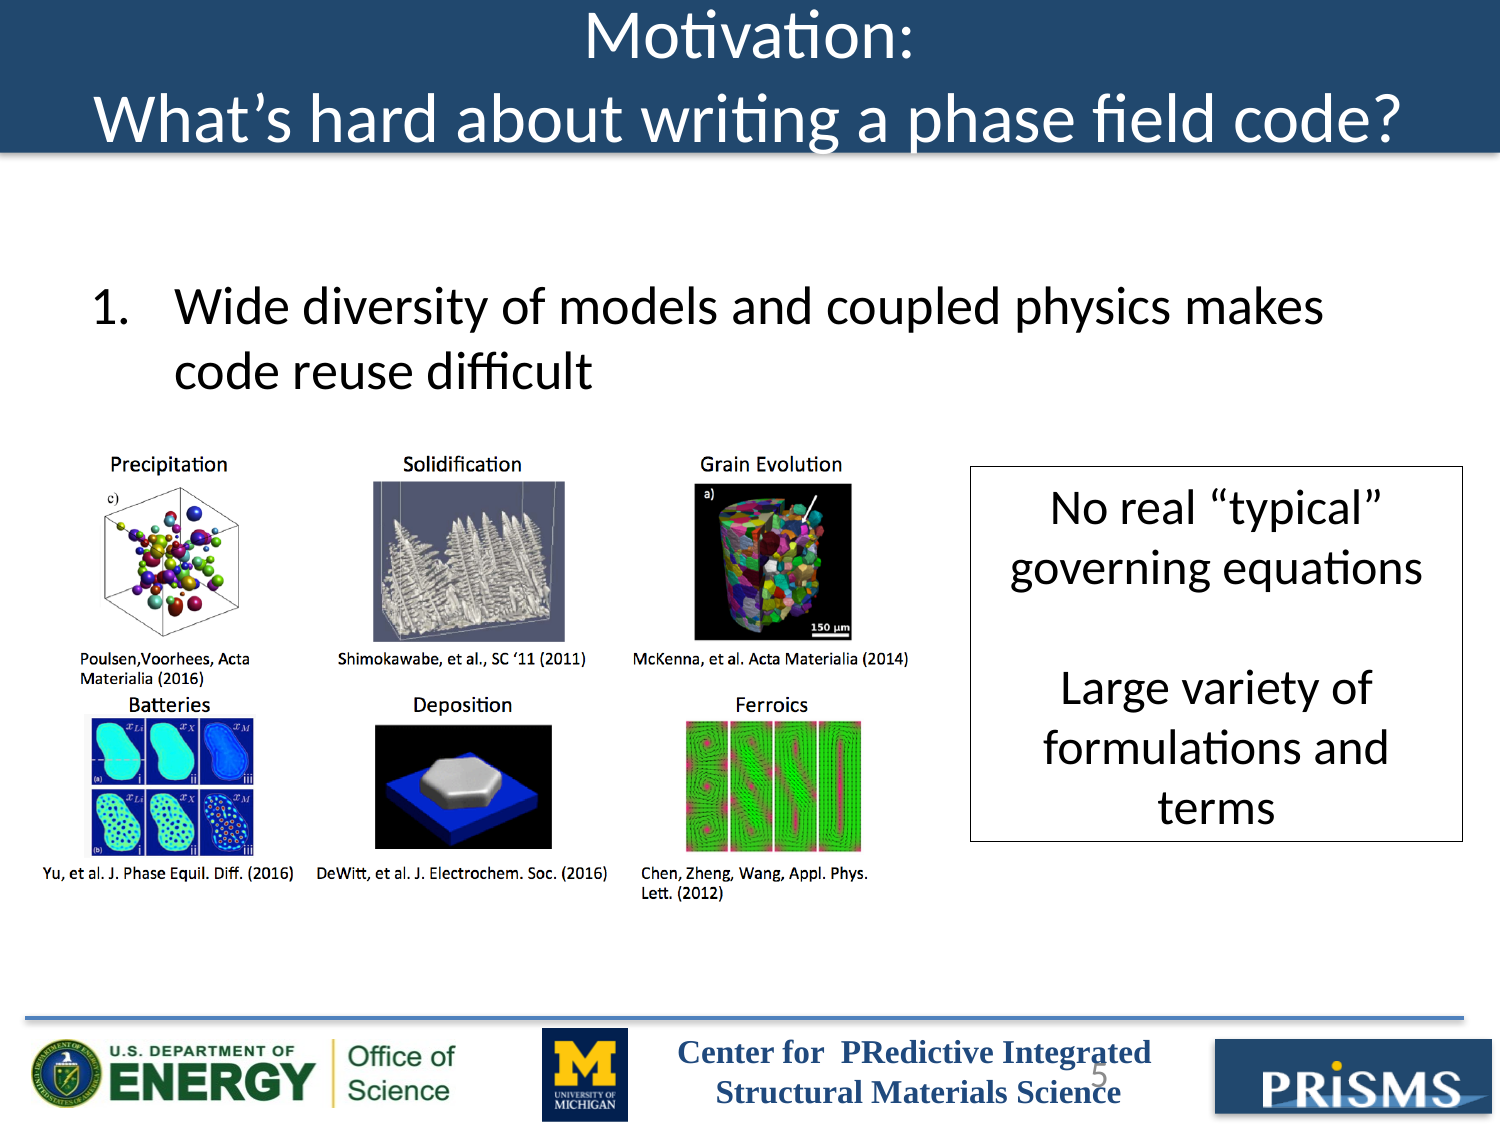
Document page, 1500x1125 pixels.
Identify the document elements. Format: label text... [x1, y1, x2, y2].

slide_number 5 [1074, 1042, 1425, 1103]
picture [27, 441, 914, 905]
text_box No real “typical” governing equations Large variety of formulations and terms [970, 466, 1463, 842]
picture [31, 1039, 456, 1108]
picture [1263, 1061, 1489, 1109]
list Wide diversity of models and coupled physics makes code reuse difficult [75, 262, 1425, 1005]
picture [542, 1028, 628, 1122]
title Motivation: What’s hard about writing a phase field code? [75, 0, 1425, 166]
